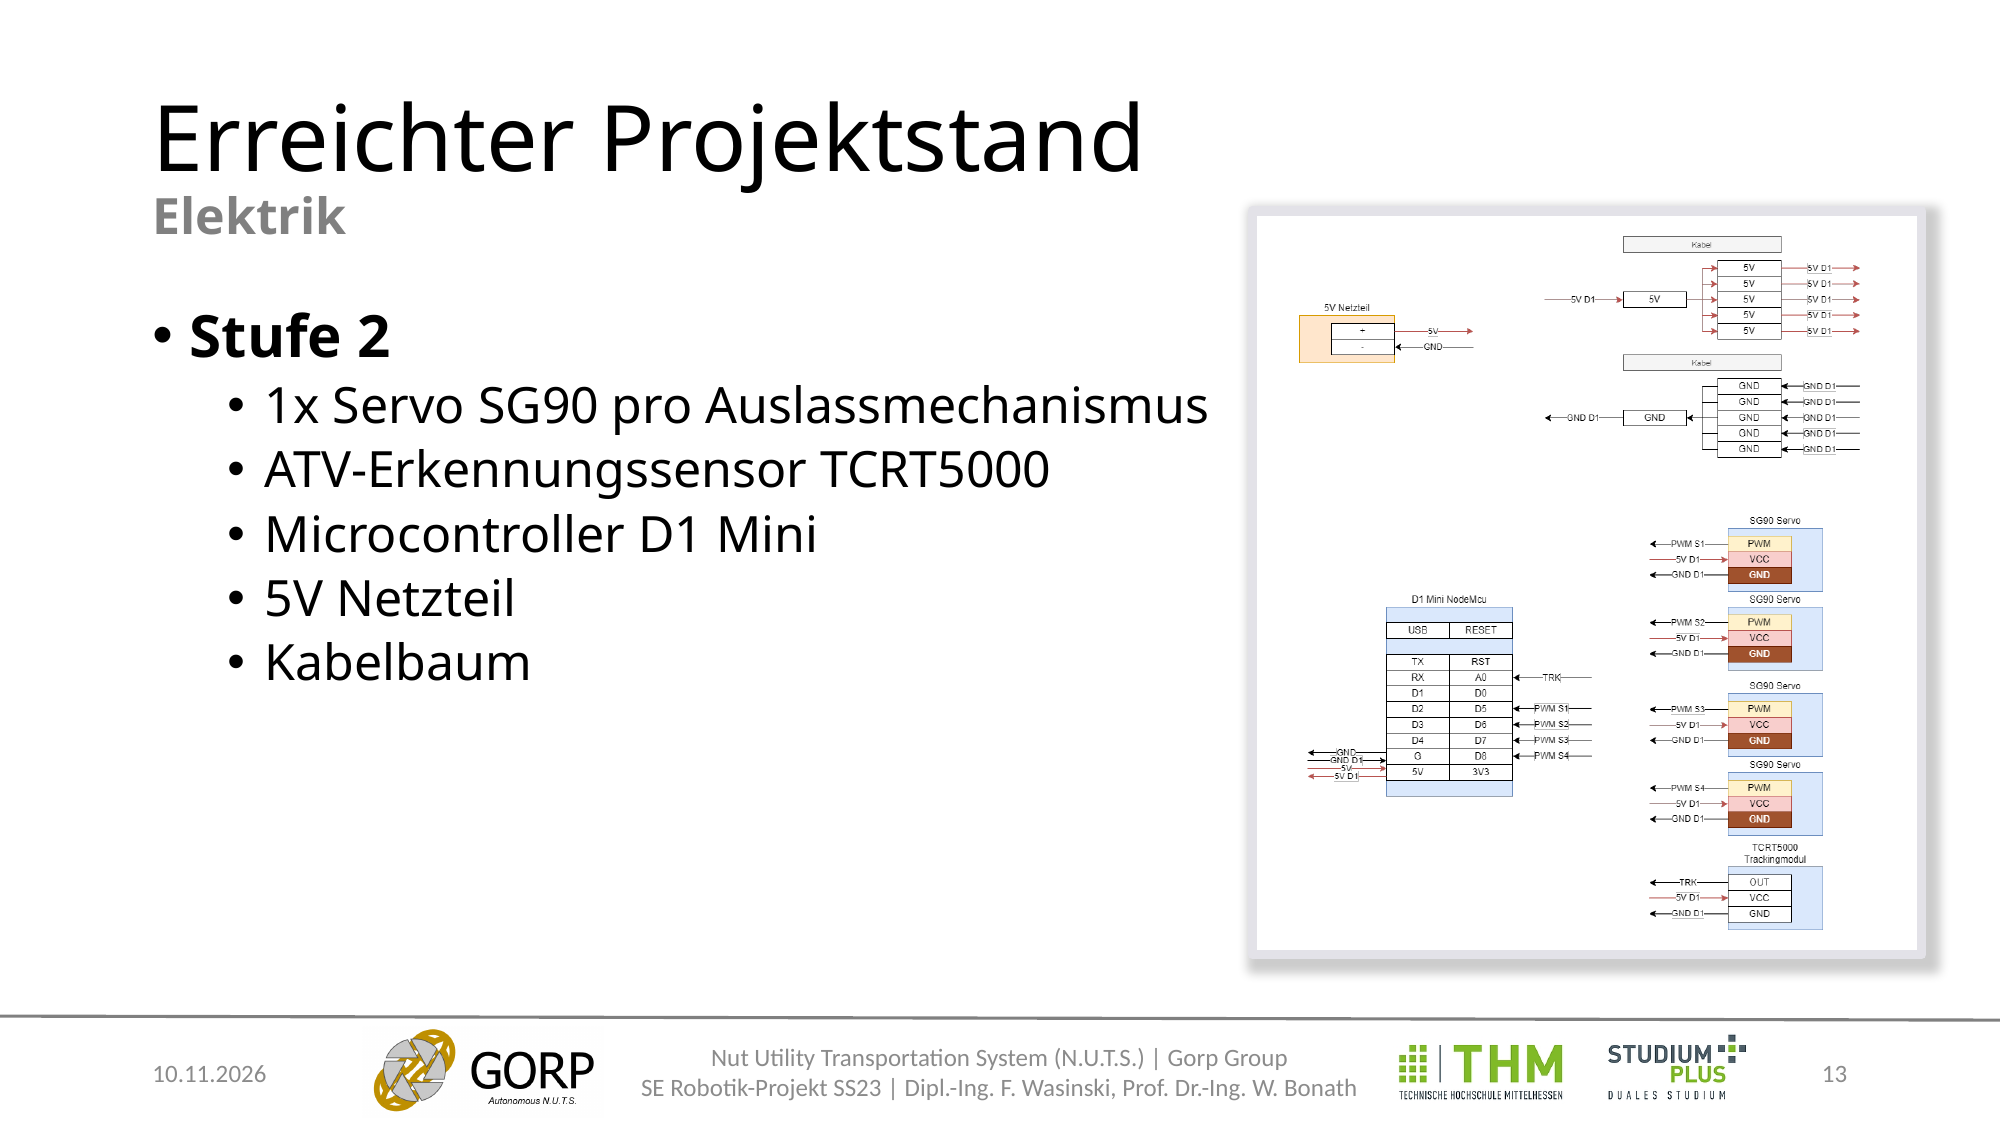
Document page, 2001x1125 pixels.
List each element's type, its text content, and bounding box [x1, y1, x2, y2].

picture [1364, 1024, 1782, 1121]
slide_number 13 [1782, 1042, 1863, 1103]
list Stufe 2 1x Servo SG90 pro Auslassmechanismus ATV-Erkennungssensor TCRT5000 Microcontroller D1 Mini 5V Netzteil Kabelbaum [137, 299, 1863, 1014]
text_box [1252, 210, 1922, 955]
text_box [0, 1016, 2000, 1021]
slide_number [137, 1042, 362, 1103]
title Erreichter Projektstand Elektrik [137, 59, 1863, 278]
text_box Nut Utility Transportation System (N.U.T.S.) | Gorp Group SE Robotik-Projekt SS23 | Dipl.-Ing. F. Wasinski, Prof. Dr.-Ing. W. Bonath [618, 1041, 1364, 1102]
picture [362, 1026, 604, 1118]
